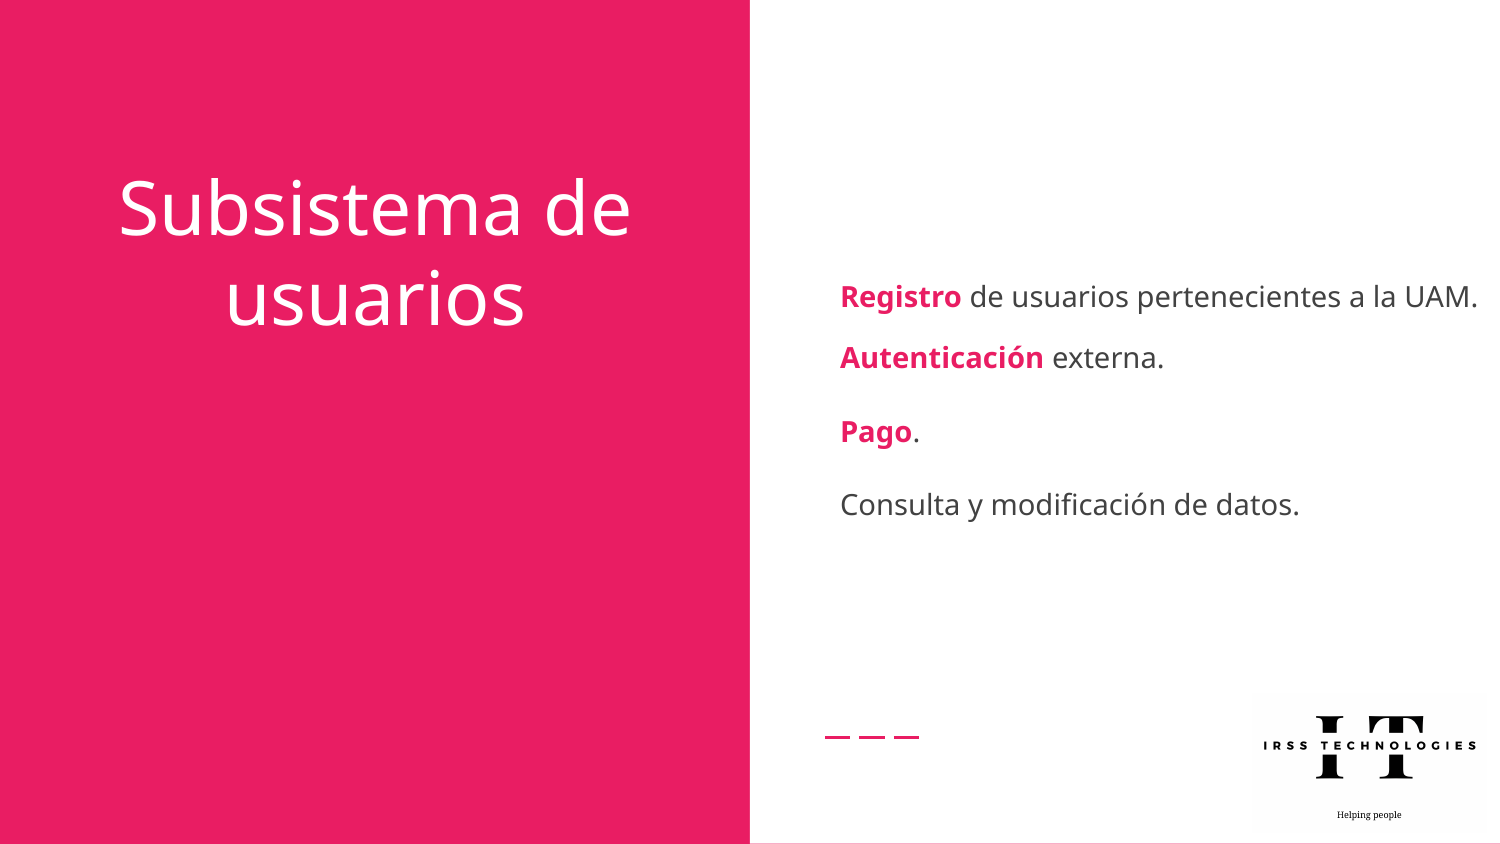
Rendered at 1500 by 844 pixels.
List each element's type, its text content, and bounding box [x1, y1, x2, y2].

picture [1251, 693, 1487, 833]
title Subsistema de usuarios [43, 176, 708, 471]
list Registro de usuarios pertenecientes a la UAM. Autenticación externa. Pago. Consulta y modificación de datos. [750, 11, 1500, 784]
